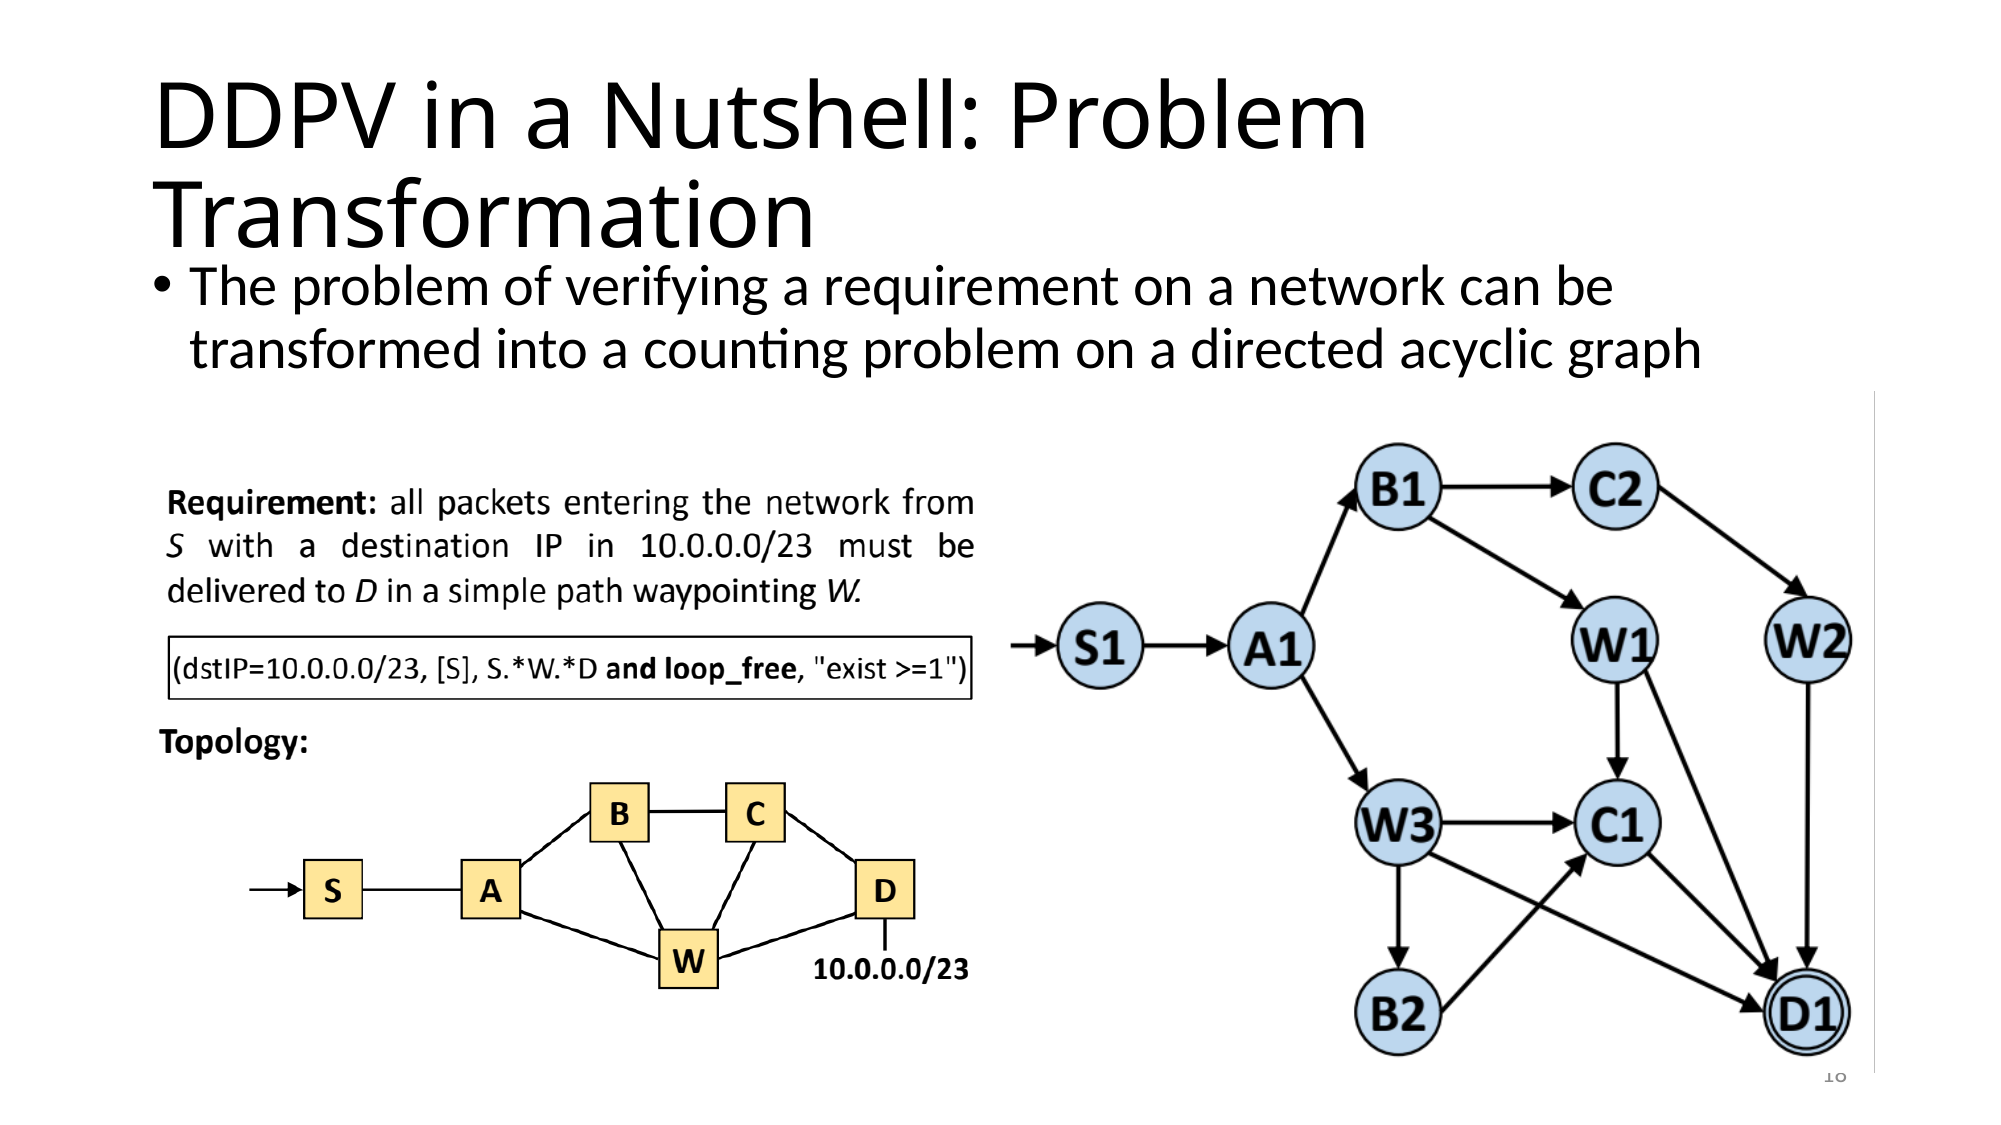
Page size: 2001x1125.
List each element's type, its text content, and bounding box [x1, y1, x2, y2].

list The problem of verifying a requirement on a network can be transformed into a counting problem on a directed acyclic graph [137, 247, 1863, 1014]
title DDPV in a Nutshell: Problem Transformation [137, 59, 1863, 247]
picture [154, 477, 986, 1043]
slide_number 18 [1412, 1073, 1863, 1103]
picture [999, 391, 1878, 1073]
